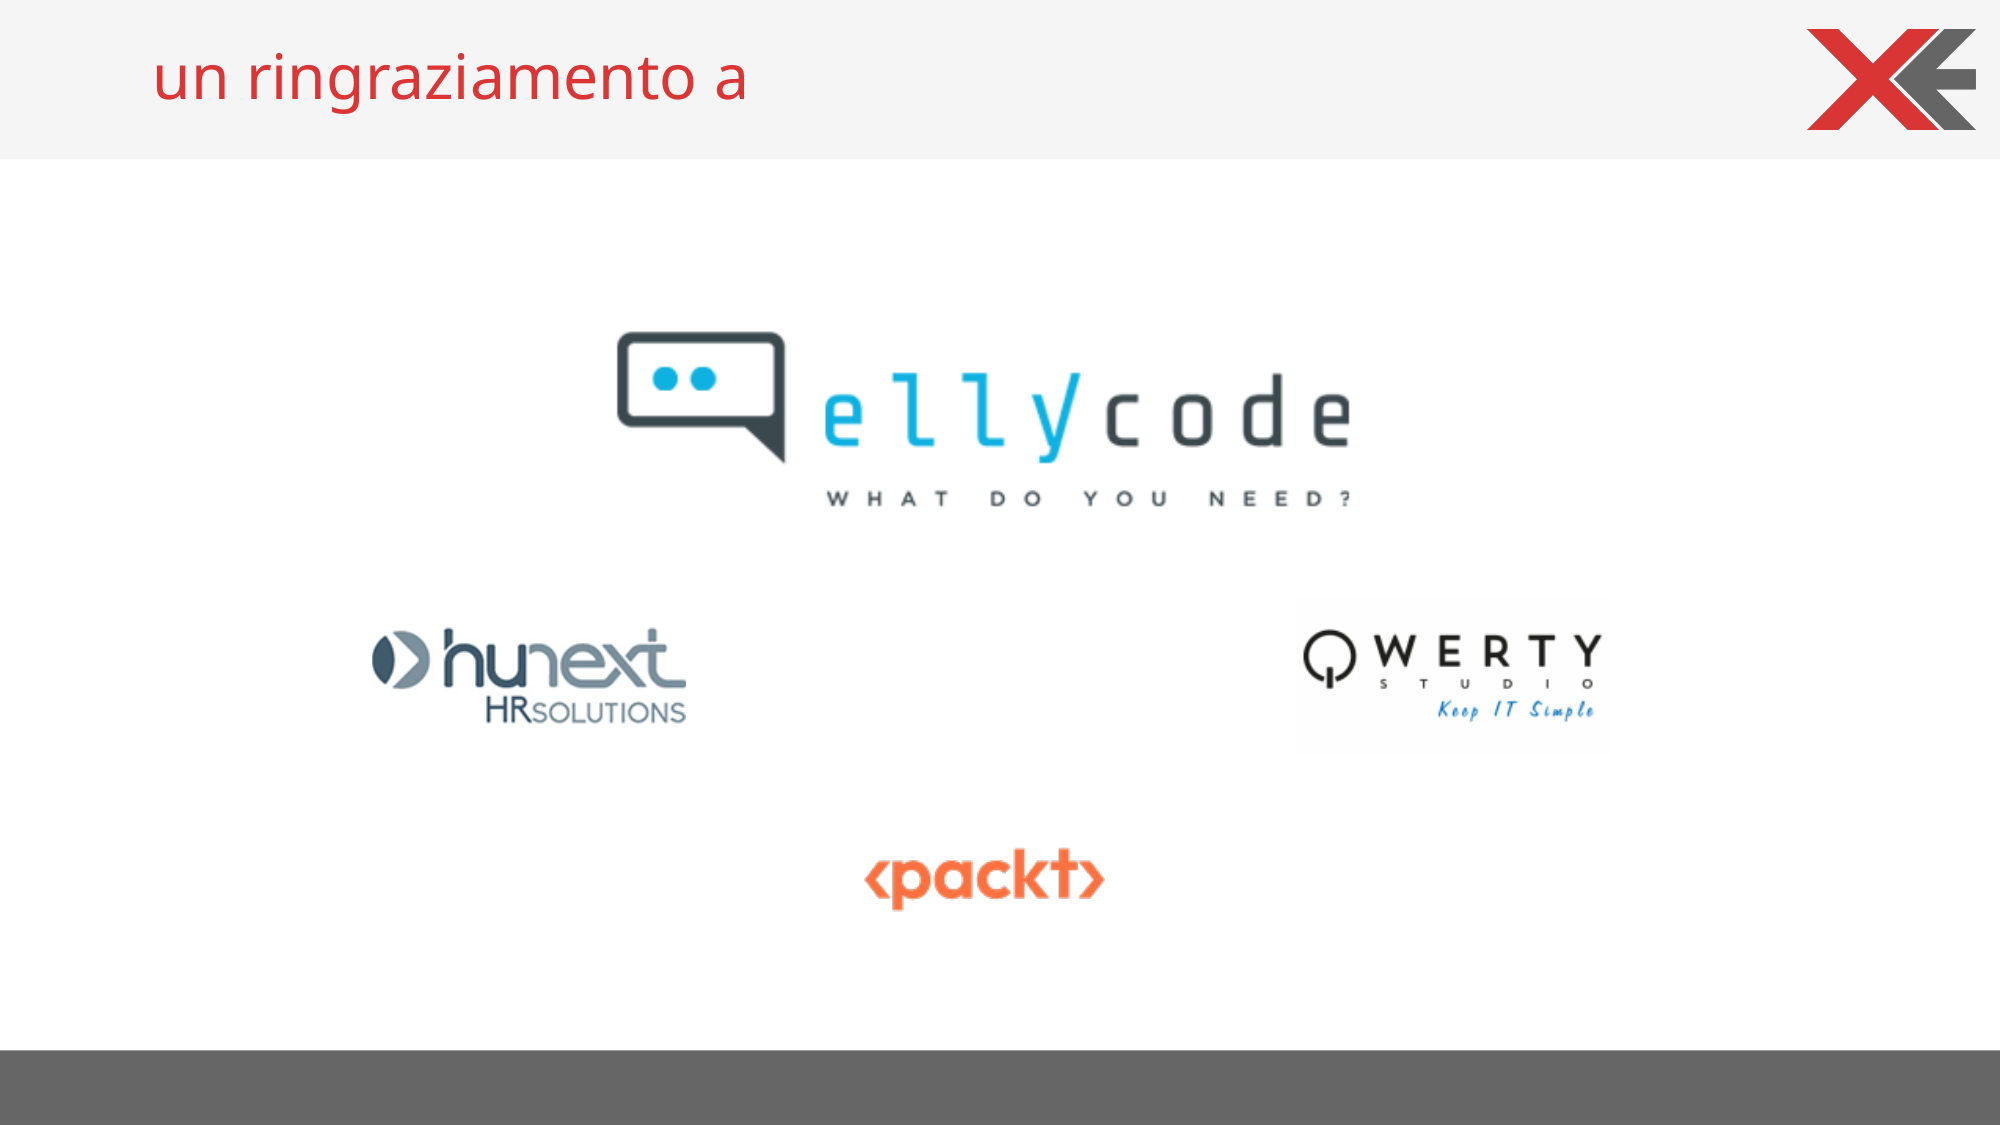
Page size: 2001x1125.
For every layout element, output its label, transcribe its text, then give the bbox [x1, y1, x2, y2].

title un ringraziamento a [137, 6, 1725, 153]
picture [1807, 29, 1976, 130]
picture [1296, 598, 1610, 755]
picture [608, 297, 1363, 532]
picture [372, 598, 686, 755]
picture [860, 842, 1111, 921]
